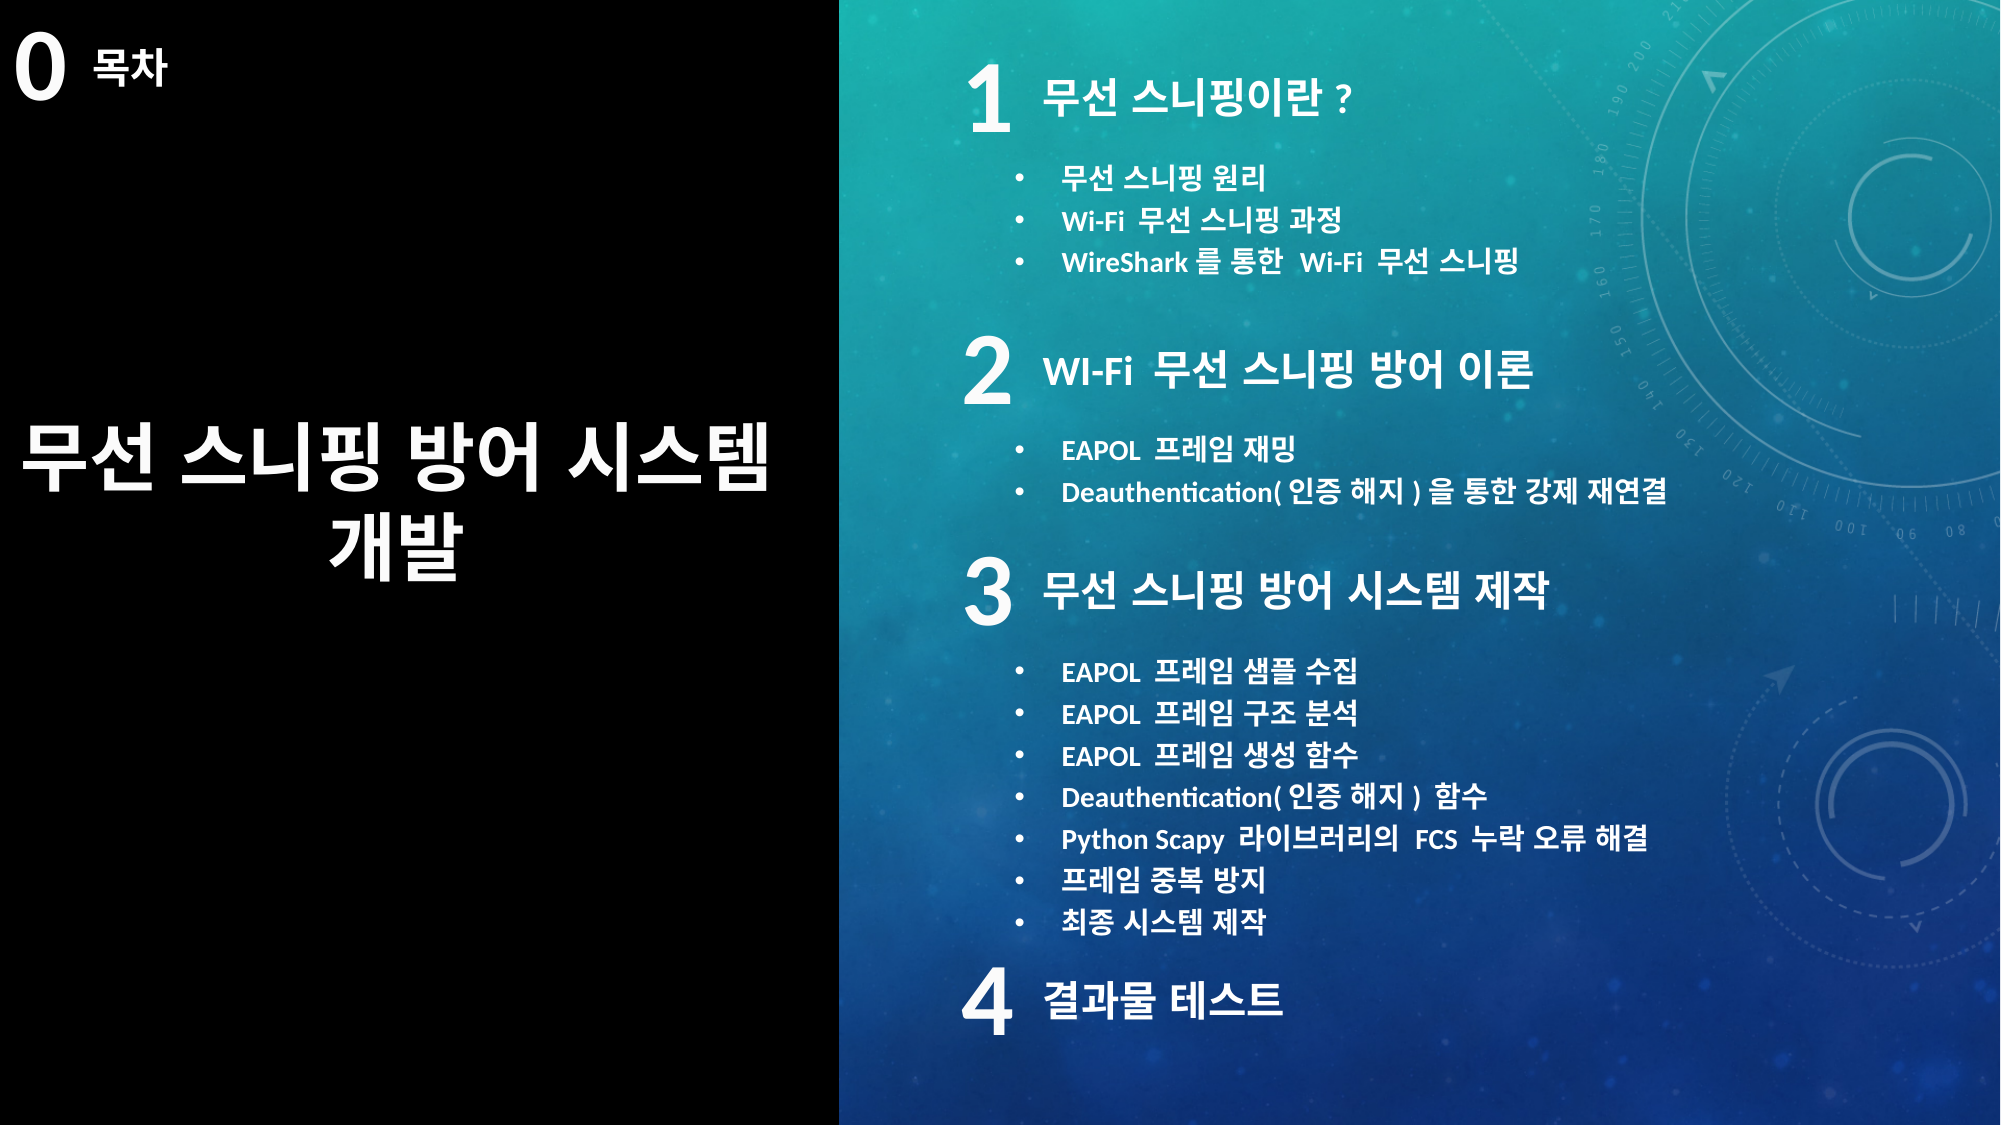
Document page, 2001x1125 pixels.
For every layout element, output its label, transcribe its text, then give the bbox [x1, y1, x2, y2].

text_box 무선 스니핑 방어 시스템 개발 [0, 403, 806, 599]
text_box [946, 292, 2000, 514]
picture [839, 0, 2001, 1125]
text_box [946, 923, 1842, 1066]
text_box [946, 20, 2000, 286]
text_box 0 [0, 0, 156, 129]
text_box [0, 0, 839, 1125]
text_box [946, 514, 2000, 948]
text_box 목차 [156, 34, 507, 99]
